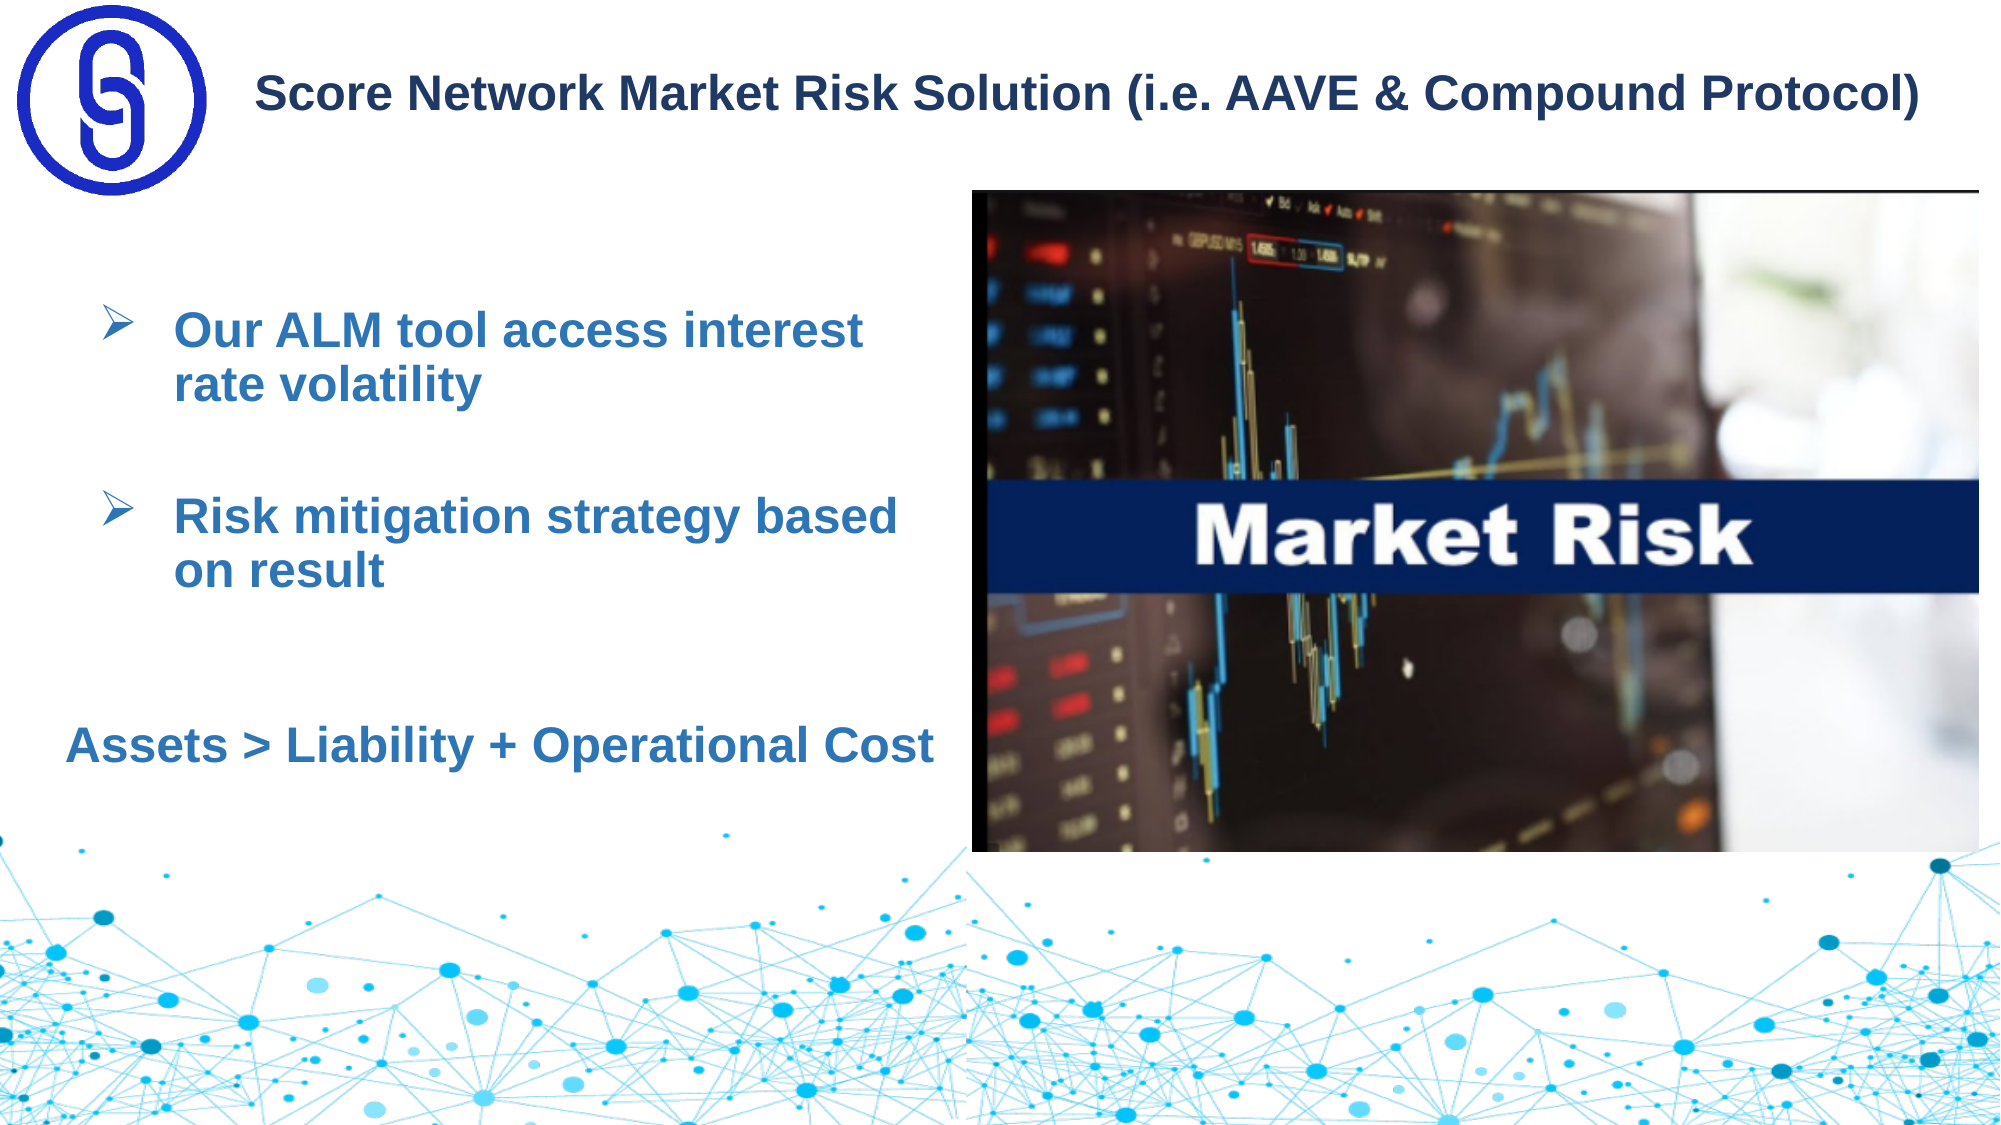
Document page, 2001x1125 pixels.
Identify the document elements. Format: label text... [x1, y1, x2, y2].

text_box Risk mitigation strategy based on result [83, 432, 972, 634]
text_box Score Network Market Risk Solution (i.e. AAVE & Compound Protocol) [223, 59, 1954, 129]
text_box Our ALM tool access interest rate volatility [83, 245, 961, 432]
picture [0, 0, 223, 212]
picture [0, 190, 2000, 1125]
text_box Assets > Liability + Operational Cost [21, 634, 972, 833]
